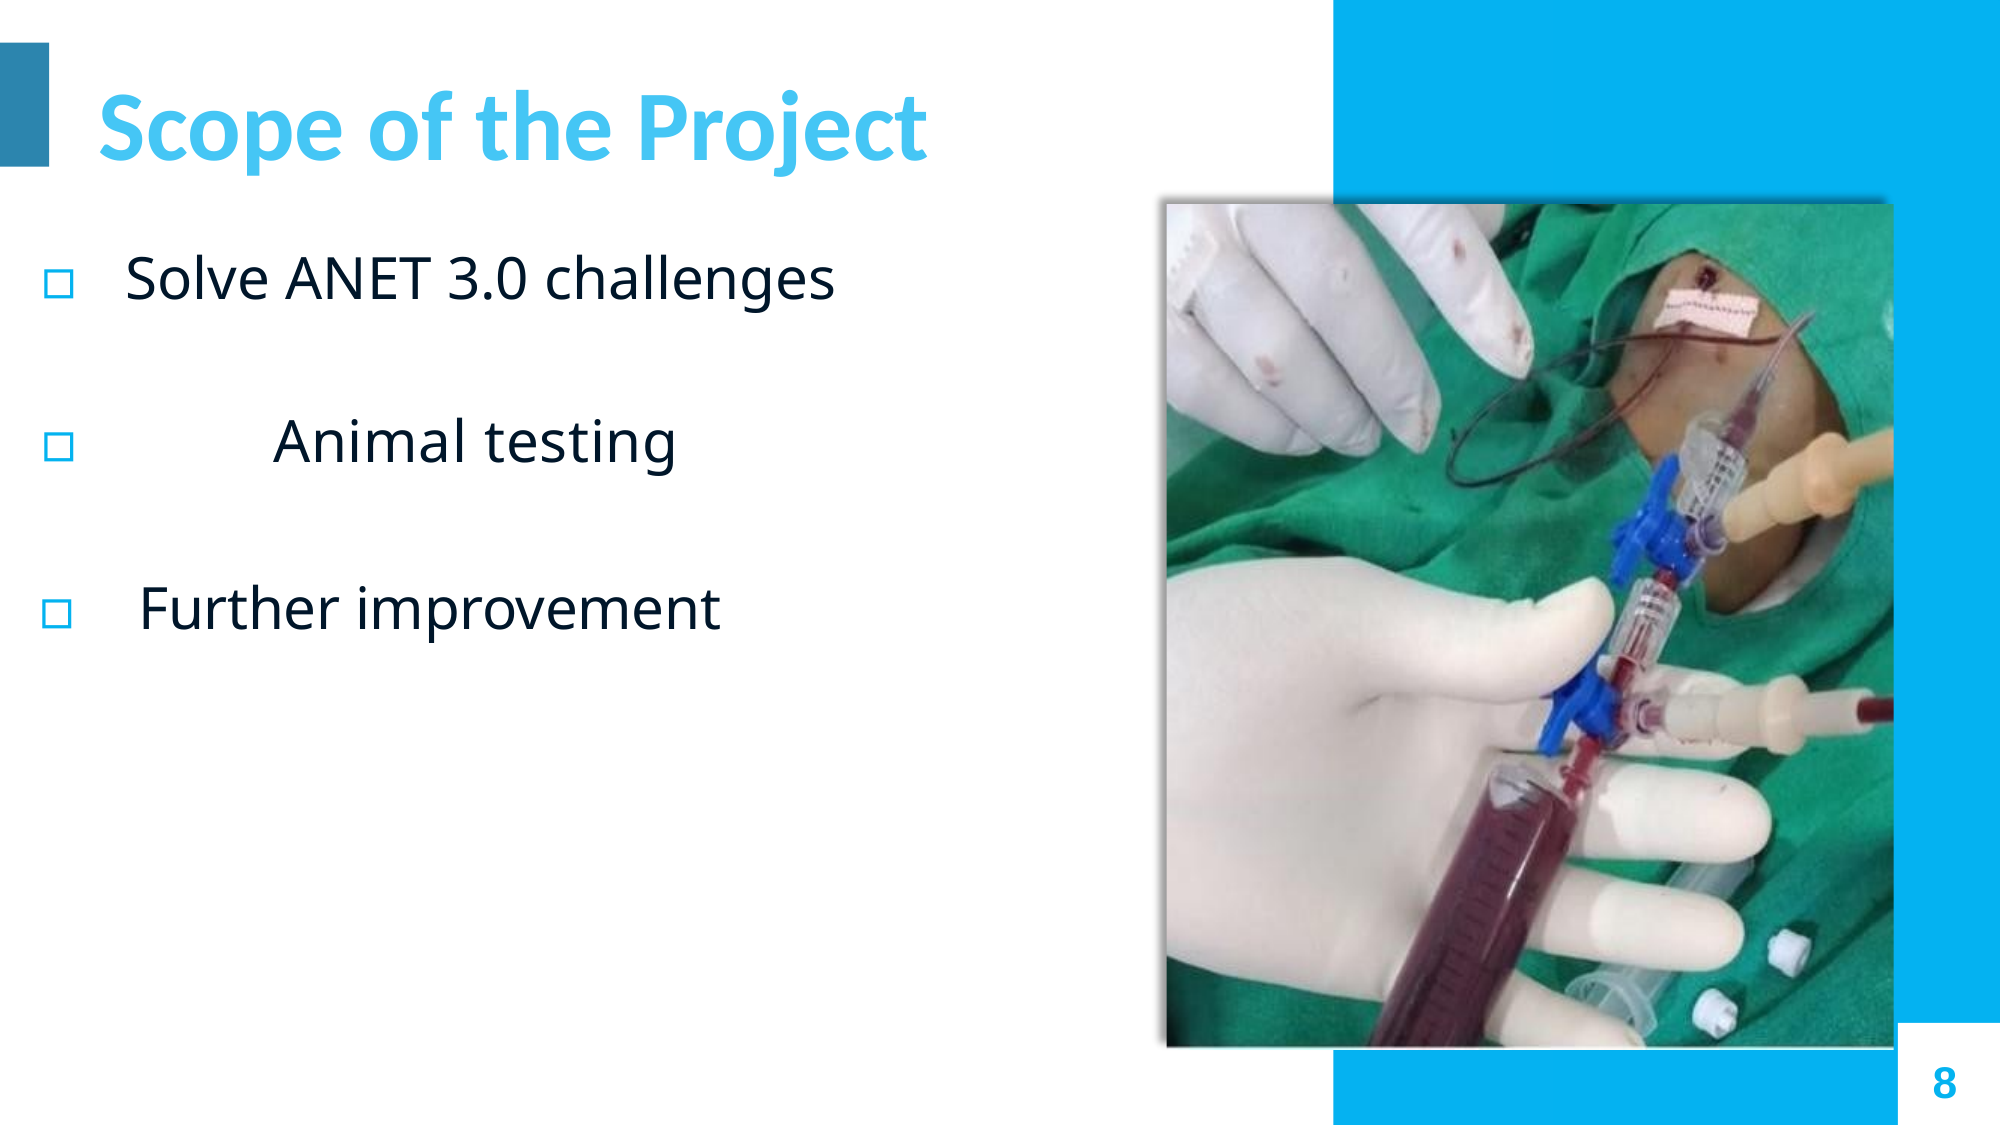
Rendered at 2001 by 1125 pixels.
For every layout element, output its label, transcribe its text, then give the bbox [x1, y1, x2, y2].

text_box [1333, 0, 2000, 1125]
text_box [1145, 183, 1902, 1058]
text_box ▫ Solve ANET 3.0 challenges ▫ Animal testing ▫ Further improvement [37, 140, 971, 641]
text_box Scope of the Project [98, 7, 1333, 180]
